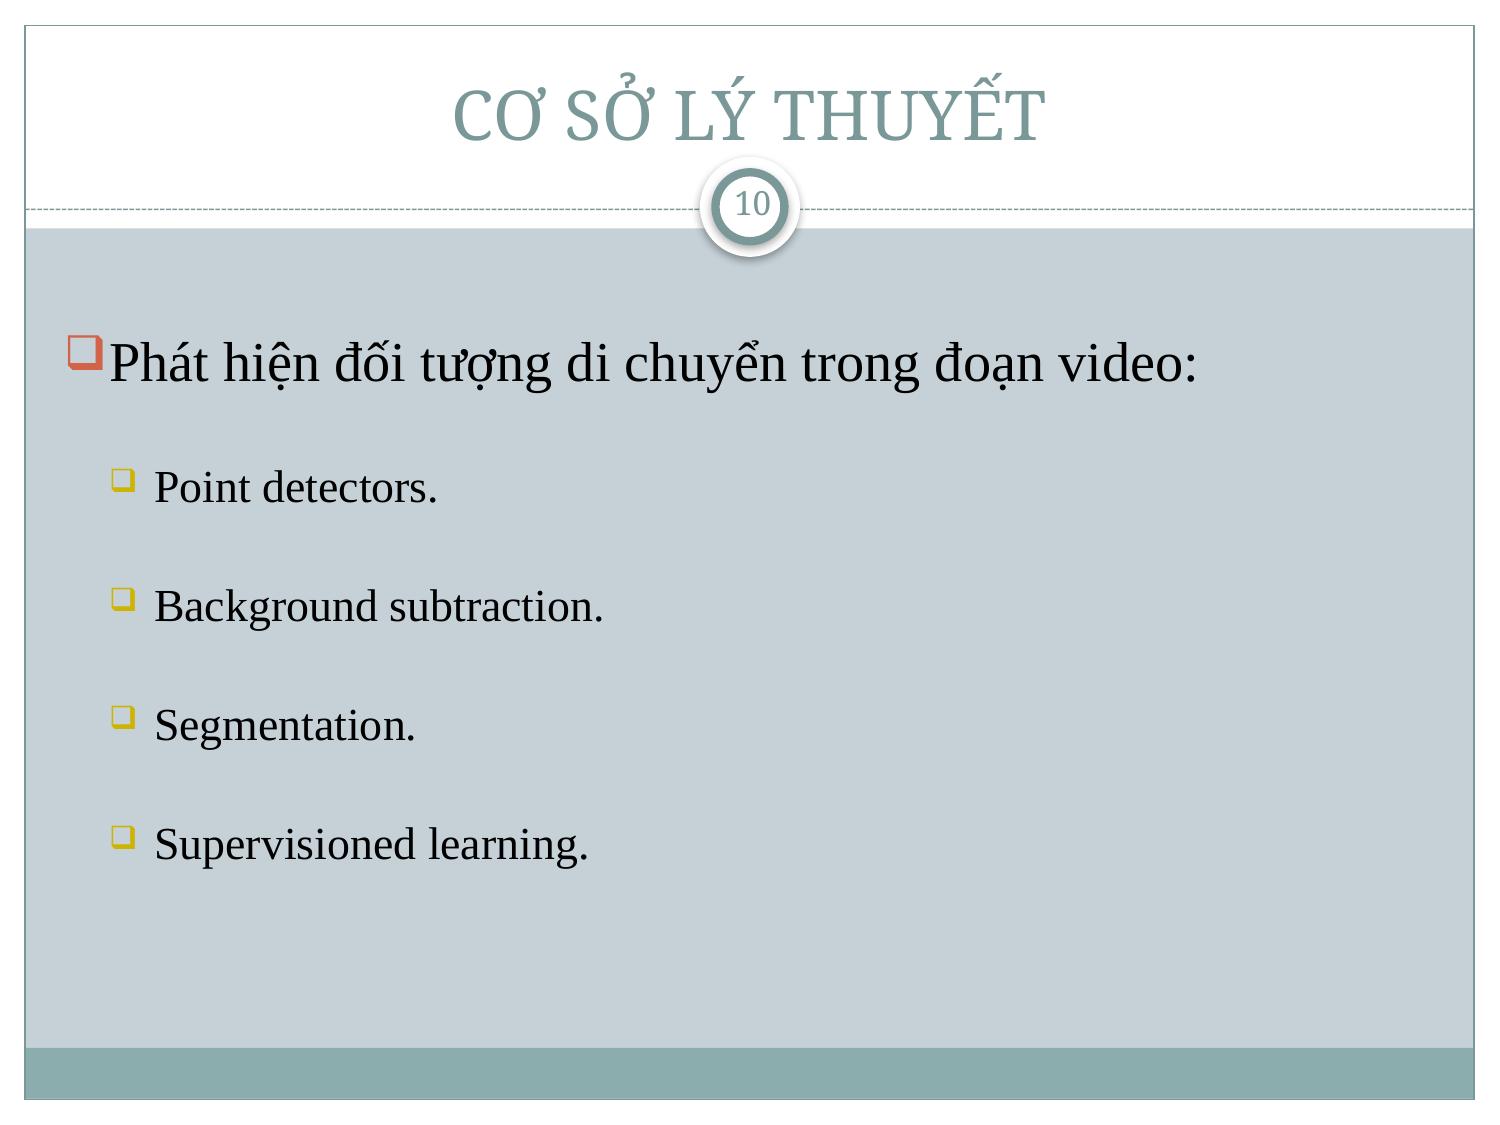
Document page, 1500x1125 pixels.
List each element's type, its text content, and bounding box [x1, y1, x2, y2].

slide_number 10 [715, 168, 791, 241]
list Phát hiện đối tượng di chuyển trong đoạn video: Point detectors. Background subtraction. Segmentation. Supervisioned learning. [49, 250, 1445, 1001]
title CƠ SỞ LÝ THUYẾT [49, 37, 1450, 162]
